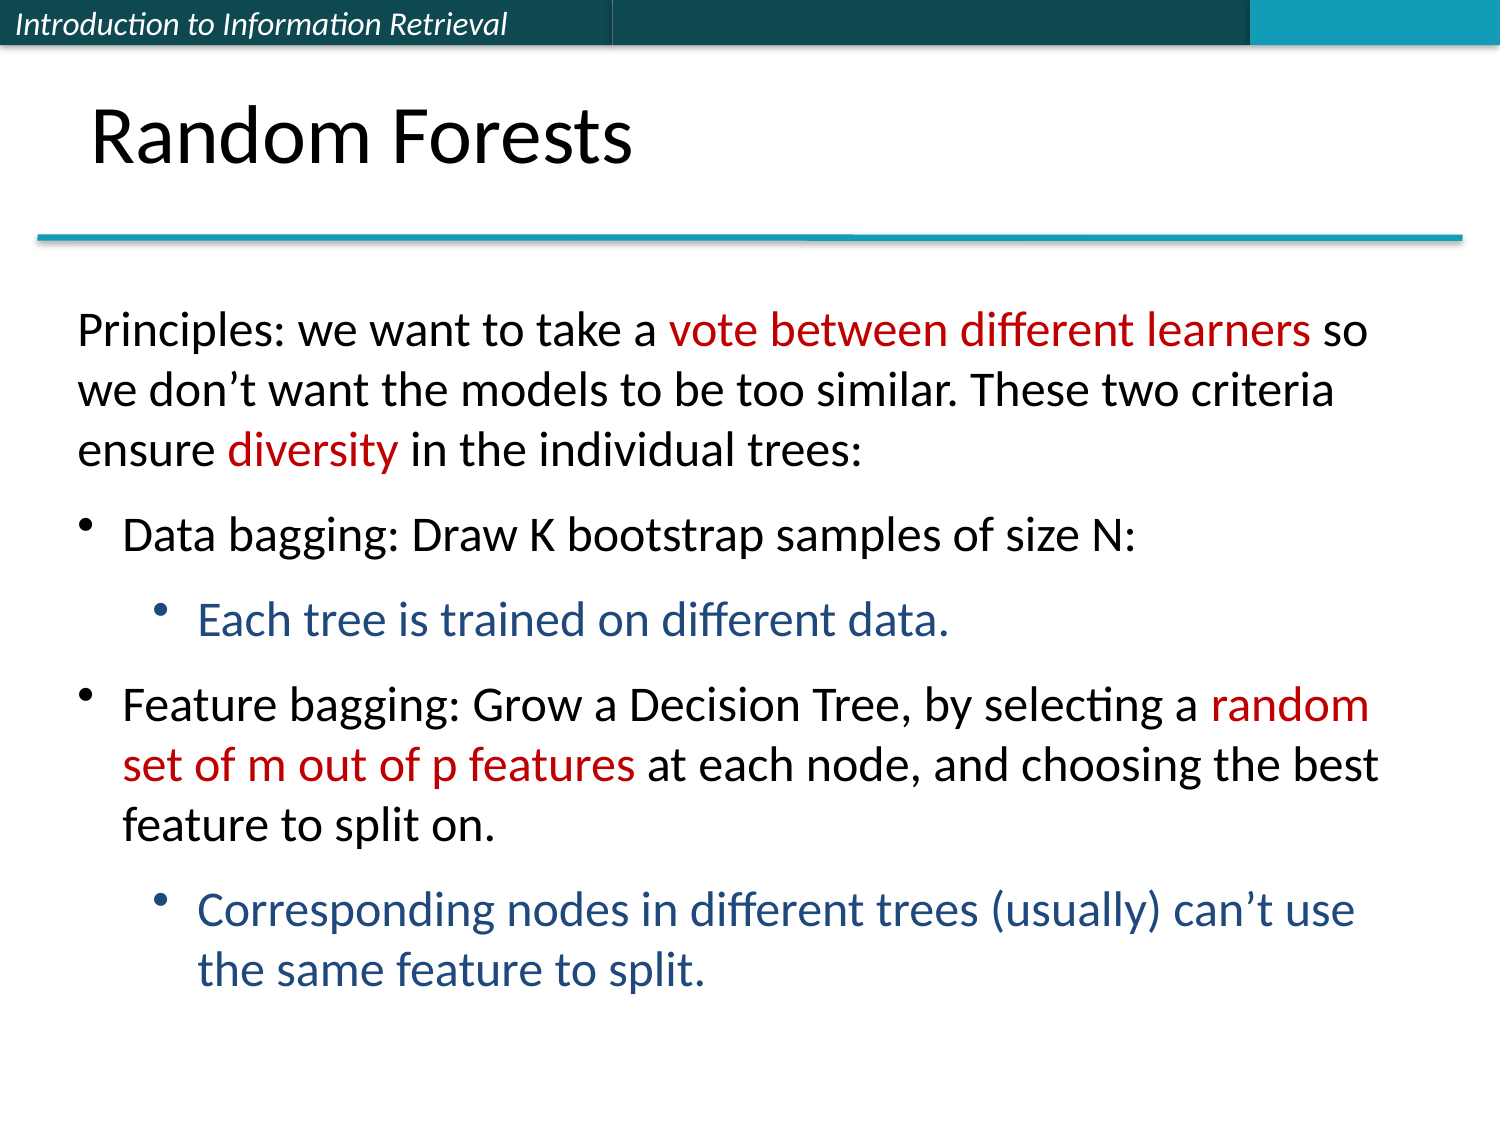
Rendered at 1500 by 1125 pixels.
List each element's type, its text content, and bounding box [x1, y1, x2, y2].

title Random Forests [75, 0, 1425, 188]
text_box Principles: we want to take a vote between different learners so we don’t want the models to be too similar. These two criteria ensure diversity in the individual trees: Data bagging: Draw K bootstrap samples of size N: Each tree is trained on different data. Feature bagging: Grow a Decision Tree, by selecting a random set of m out of p features at each node, and choosing the best feature to split on. Corresponding nodes in different trees (usually) can’t use the same feature to split. [62, 288, 1444, 1004]
